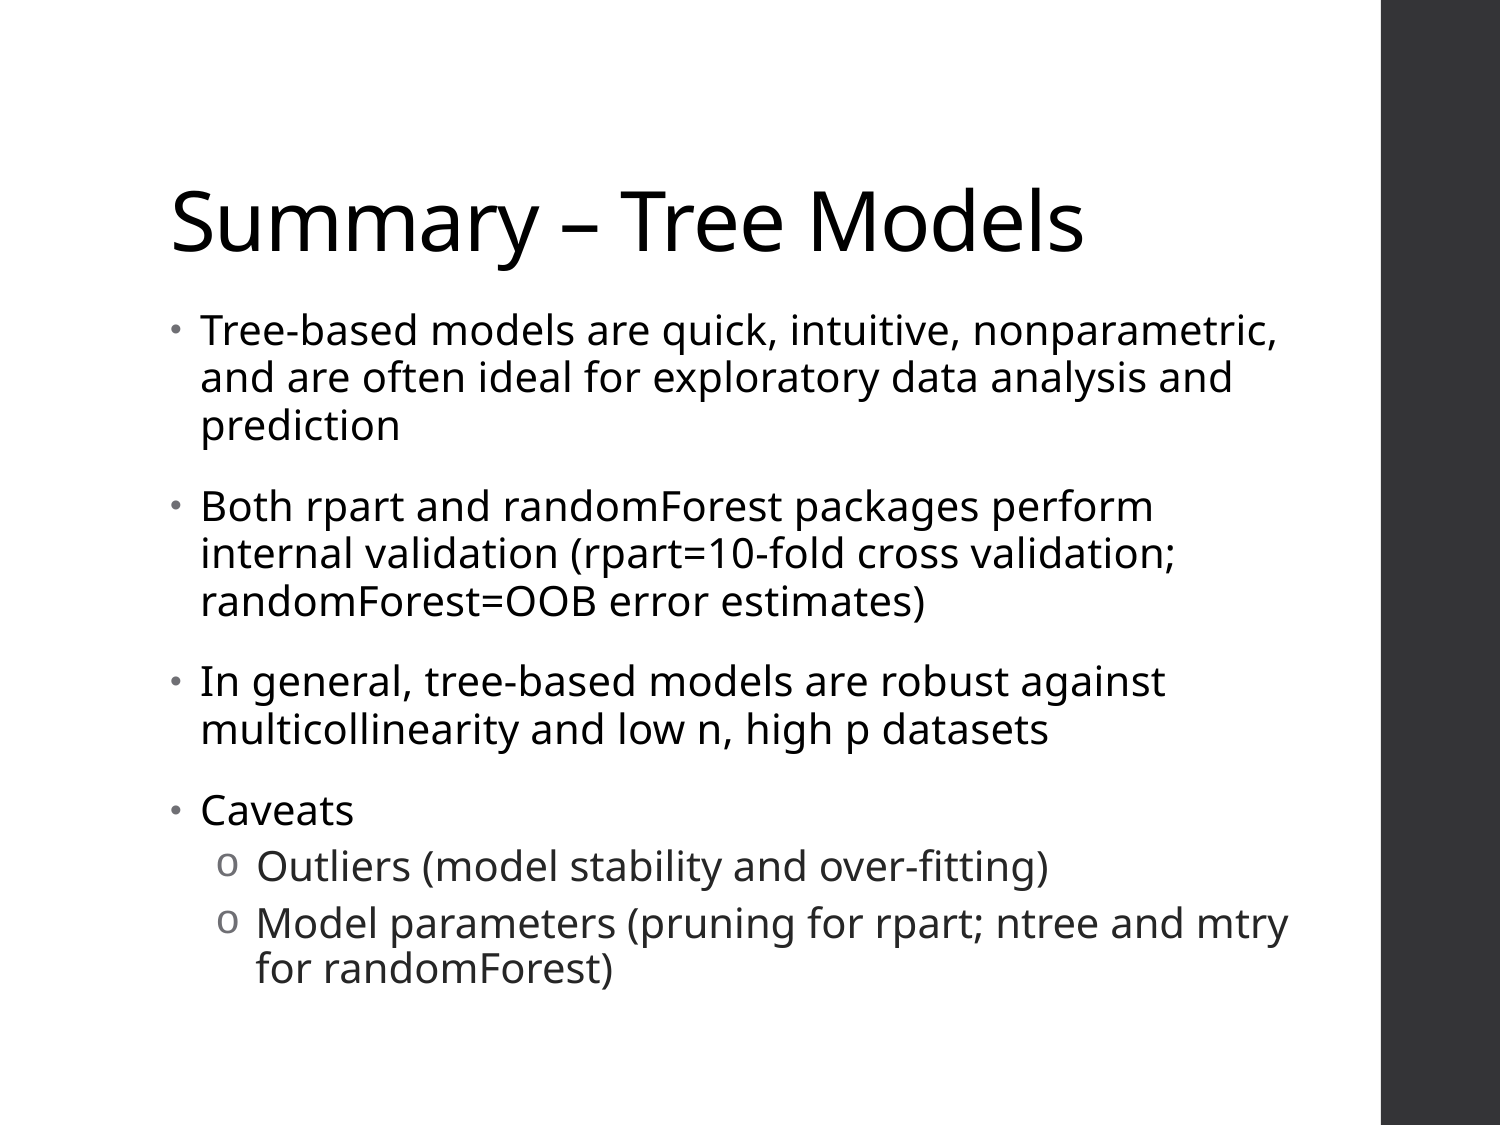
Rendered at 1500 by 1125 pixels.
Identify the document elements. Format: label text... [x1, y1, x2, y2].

title Summary – Tree Models [155, 60, 1348, 278]
list Tree-based models are quick, intuitive, nonparametric, and are often ideal for exploratory data analysis and prediction Both rpart and randomForest packages perform internal validation (rpart=10-fold cross validation; randomForest=OOB error estimates) In general, tree-based models are robust against multicollinearity and low n, high p datasets Caveats Outliers (model stability and over-fitting) Model parameters (pruning for rpart; ntree and mtry for randomForest) [155, 299, 1325, 1113]
